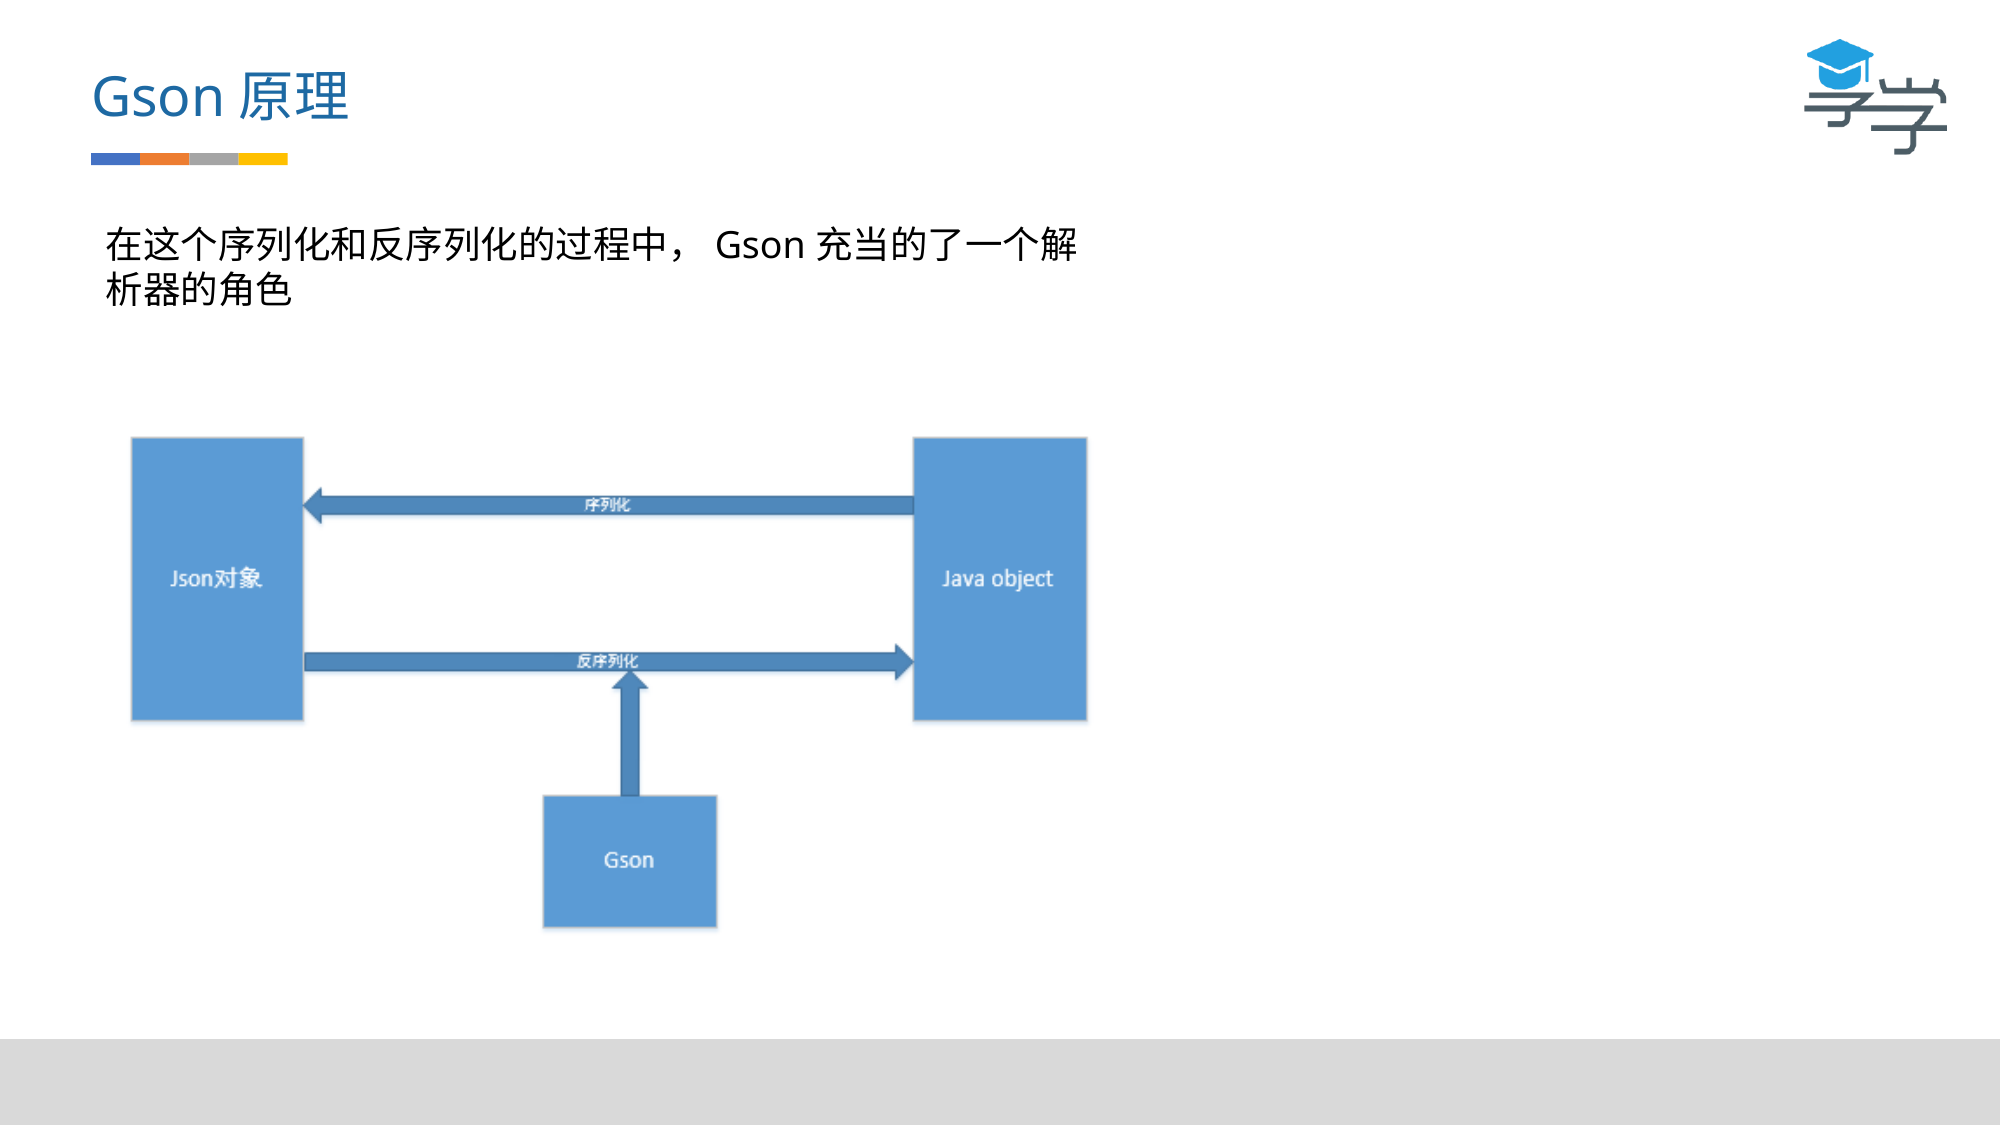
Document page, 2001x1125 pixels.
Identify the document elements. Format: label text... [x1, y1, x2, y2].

text_box 在这个序列化和反序列化的过程中，Gson充当的了一个解析器的角色 [91, 214, 1130, 319]
text_box Gson原理 [91, 60, 781, 128]
picture [91, 378, 1196, 988]
picture [1799, 20, 1952, 173]
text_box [90, 152, 288, 166]
